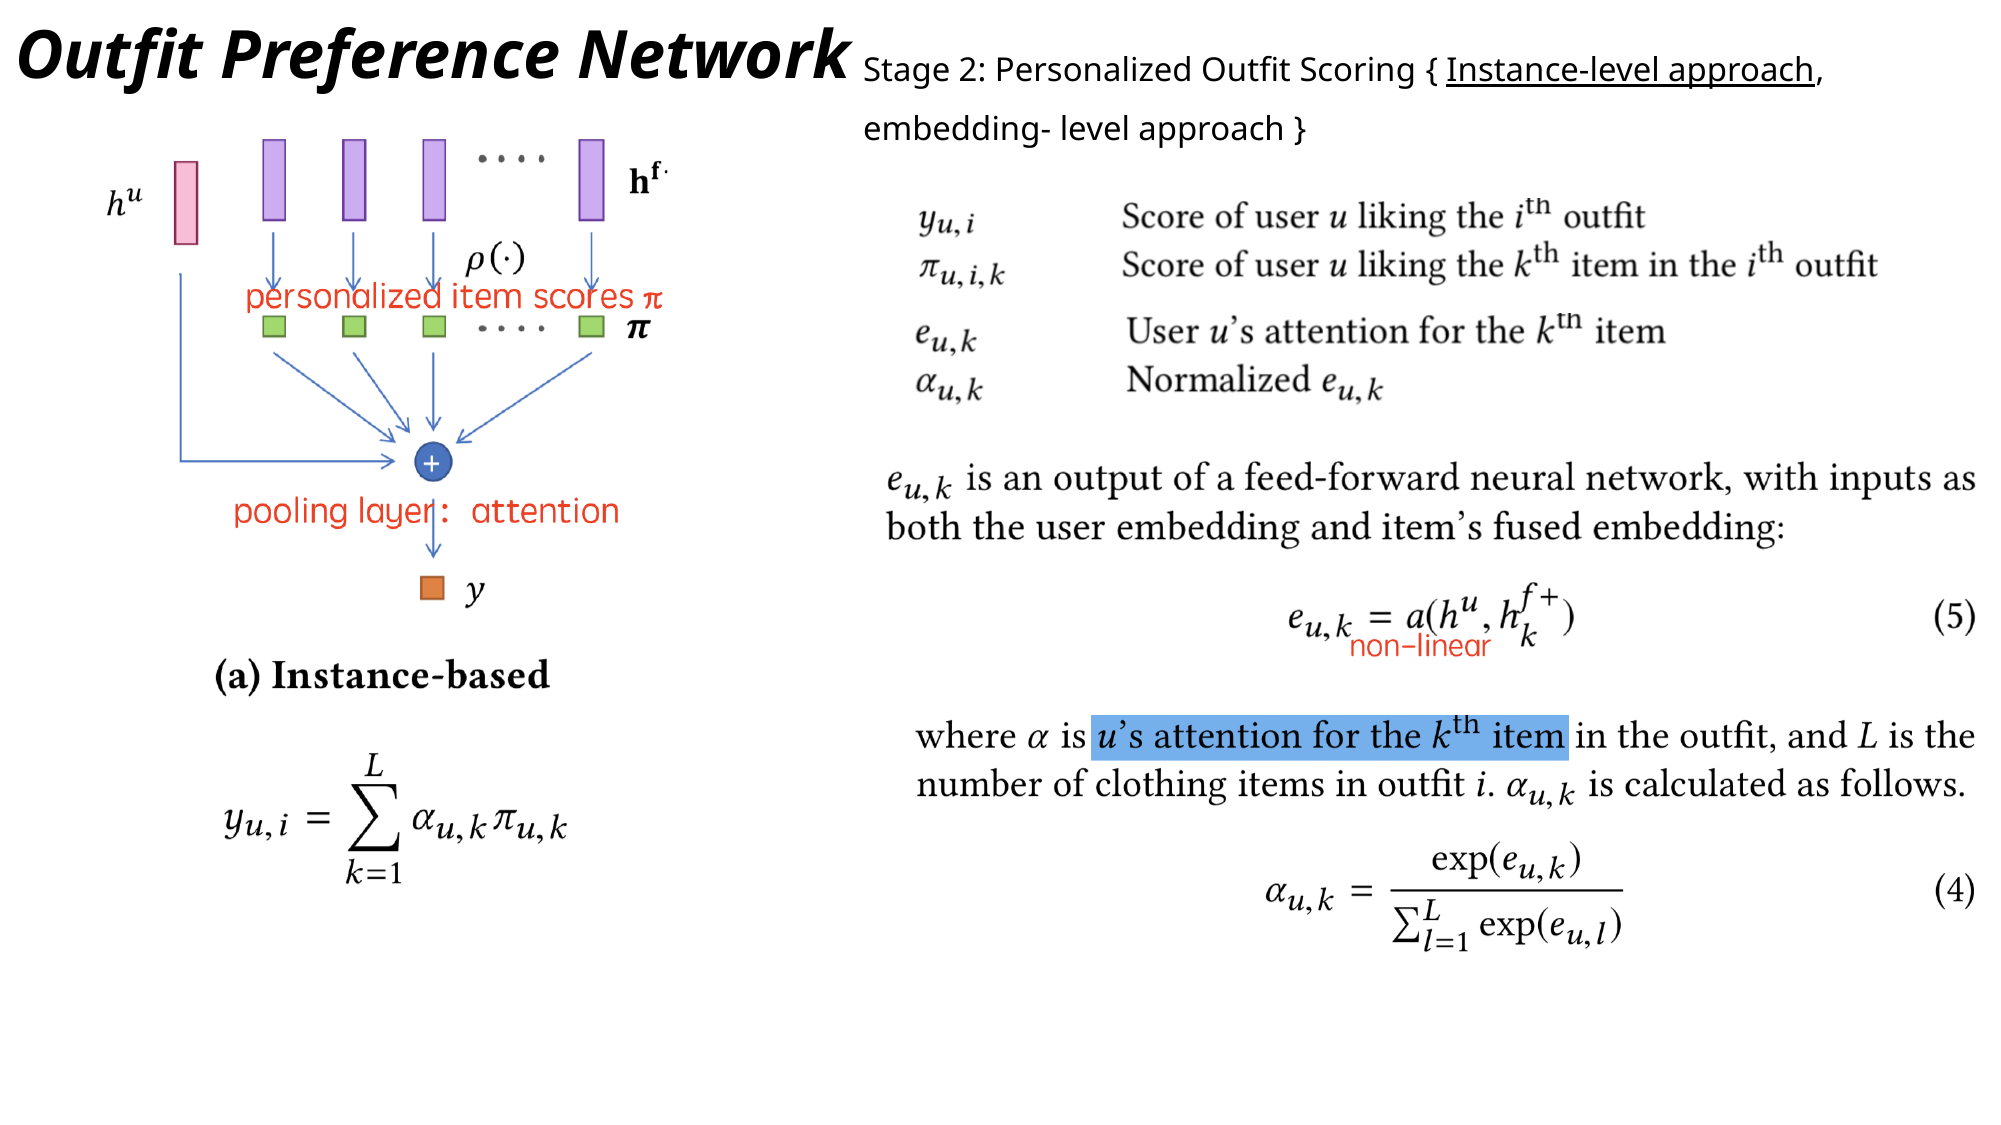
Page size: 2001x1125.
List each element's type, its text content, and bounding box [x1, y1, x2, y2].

picture [908, 715, 1986, 959]
title Outfit Preference Network [0, 0, 1554, 114]
picture [84, 113, 696, 707]
picture [904, 313, 1669, 410]
picture [904, 198, 1896, 289]
picture [209, 743, 600, 896]
picture [878, 455, 1986, 670]
list Stage 2: Personalized Outfit Scoring { Instance-level approach, embedding- level approach } [816, 21, 1864, 156]
